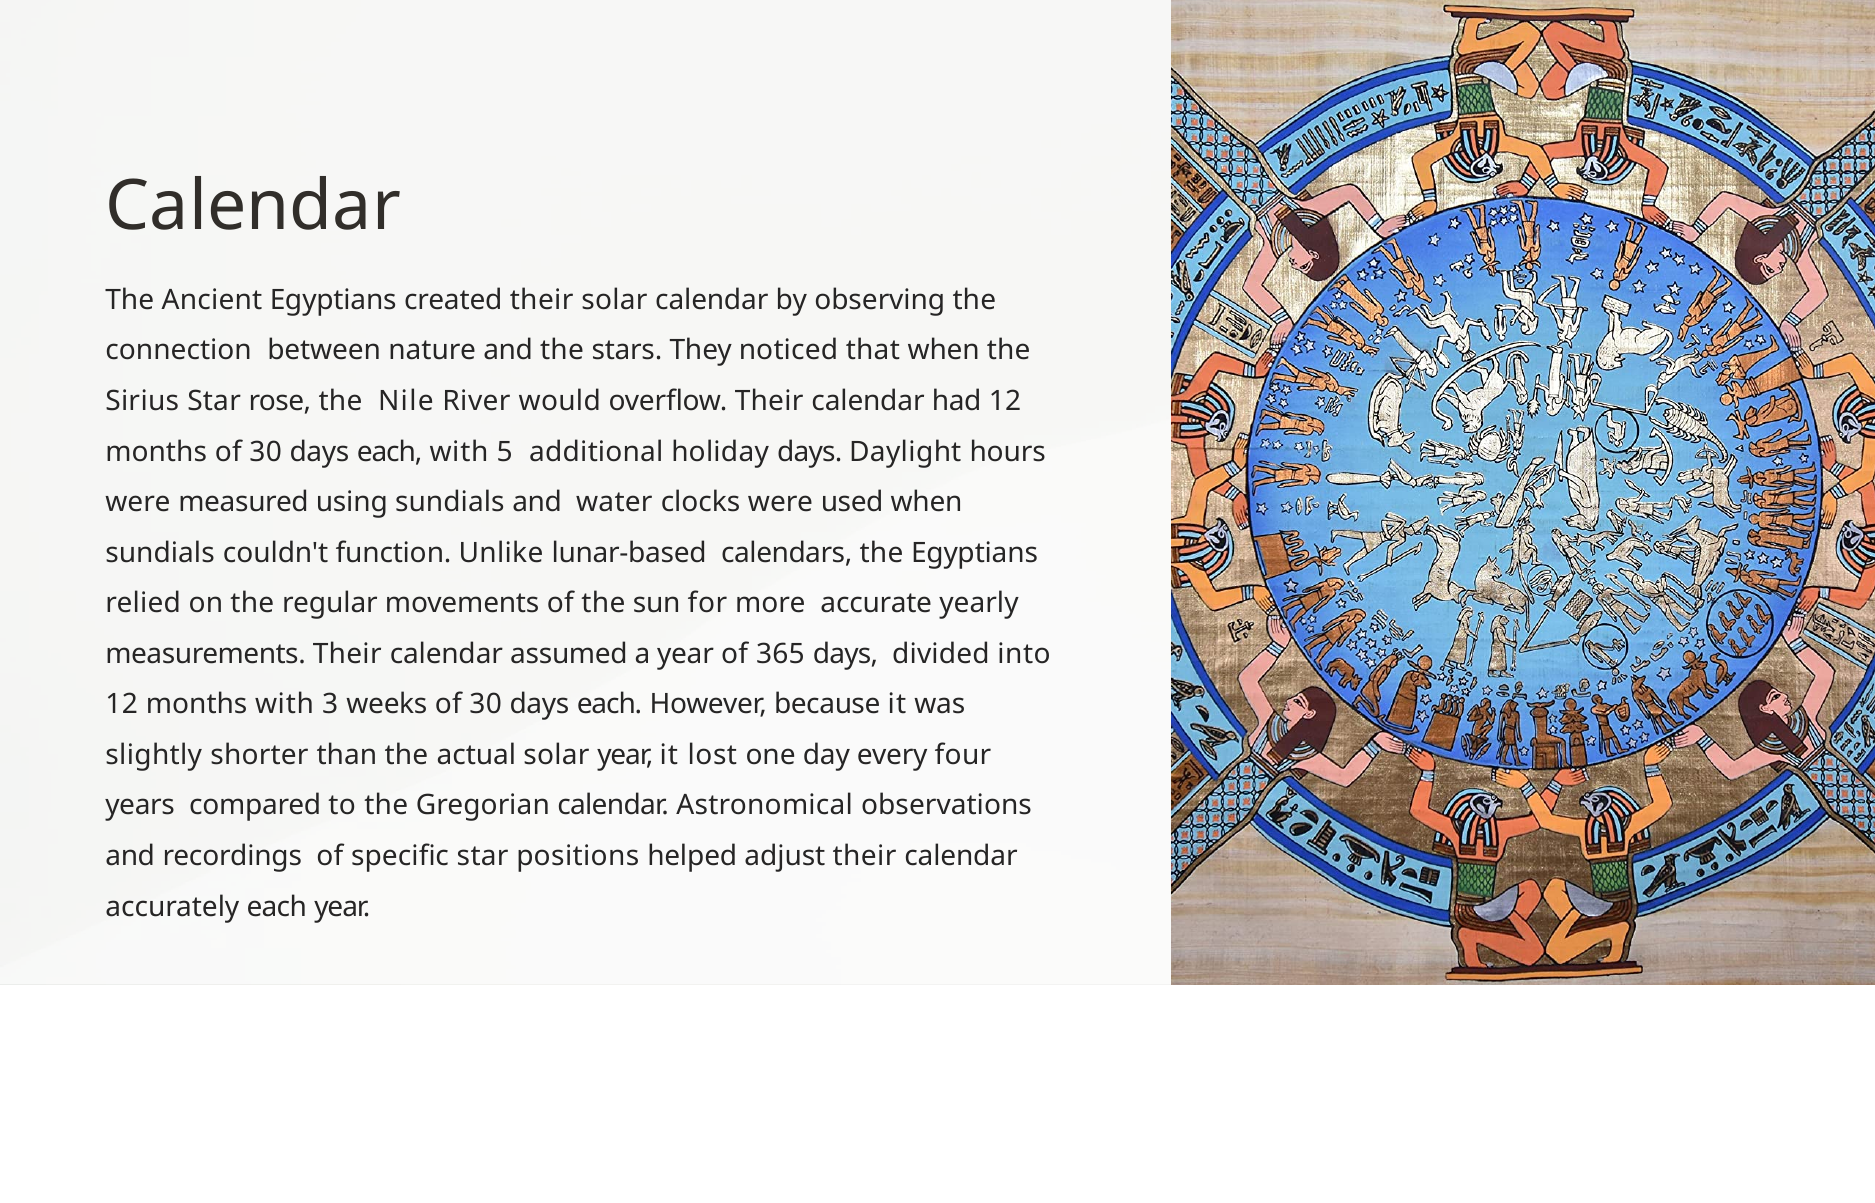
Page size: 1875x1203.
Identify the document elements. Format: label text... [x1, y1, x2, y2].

picture [1171, 0, 1875, 985]
title Calendar [103, 157, 404, 262]
text_box The Ancient Egyptians created their solar calendar by observing the connection between nature and the stars. They noticed that when the Sirius Star rose, the Nile River would overflow. Their calendar had 12 months of 30 days each, with 5 additional holiday days. Daylight hours were measured using sundials and water clocks were used when sundials couldn't function. Unlike lunar-based calendars, the Egyptians relied on the regular movements of the sun for more accurate yearly measurements. Their calendar assumed a year of 365 days, divided into 12 months with 3 weeks of 30 days each. However, because it was slightly shorter than the actual solar year, it lost one day every four years compared to the Gregorian calendar. Astronomical observations and recordings of specific star positions helped adjust their calendar accurately each year. [103, 262, 1070, 922]
